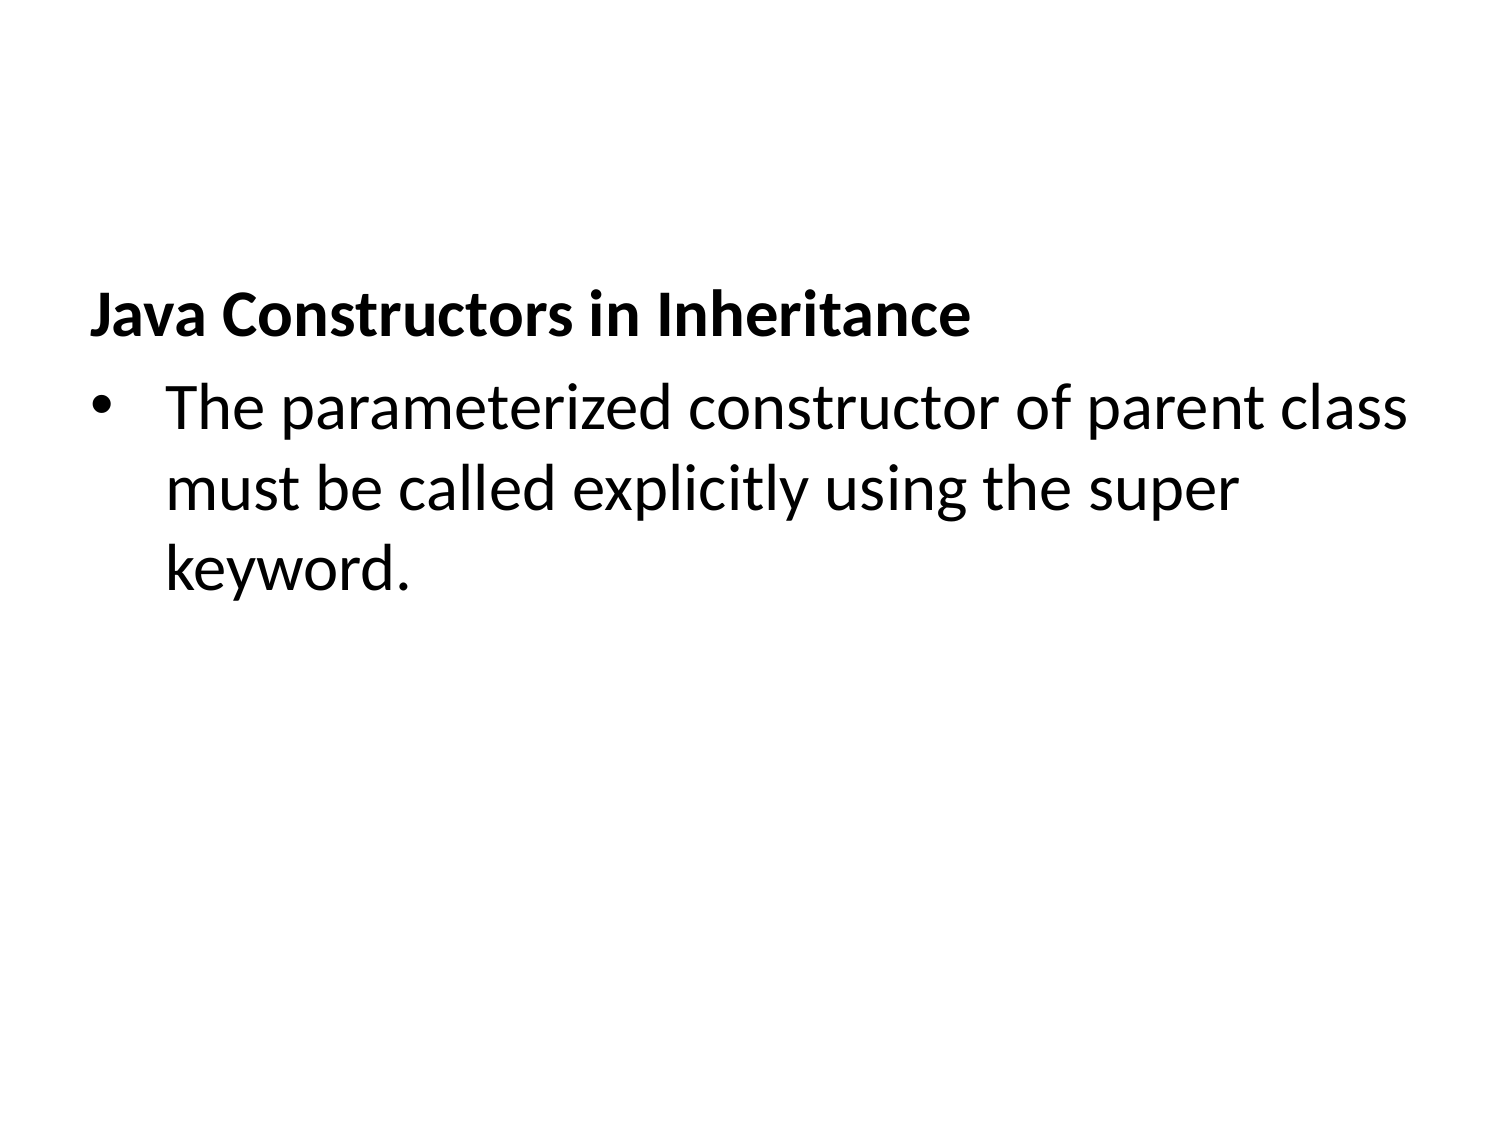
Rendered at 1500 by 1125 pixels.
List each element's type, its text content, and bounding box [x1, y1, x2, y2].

list Java Constructors in Inheritance The parameterized constructor of parent class must be called explicitly using the super keyword. [75, 262, 1425, 1005]
